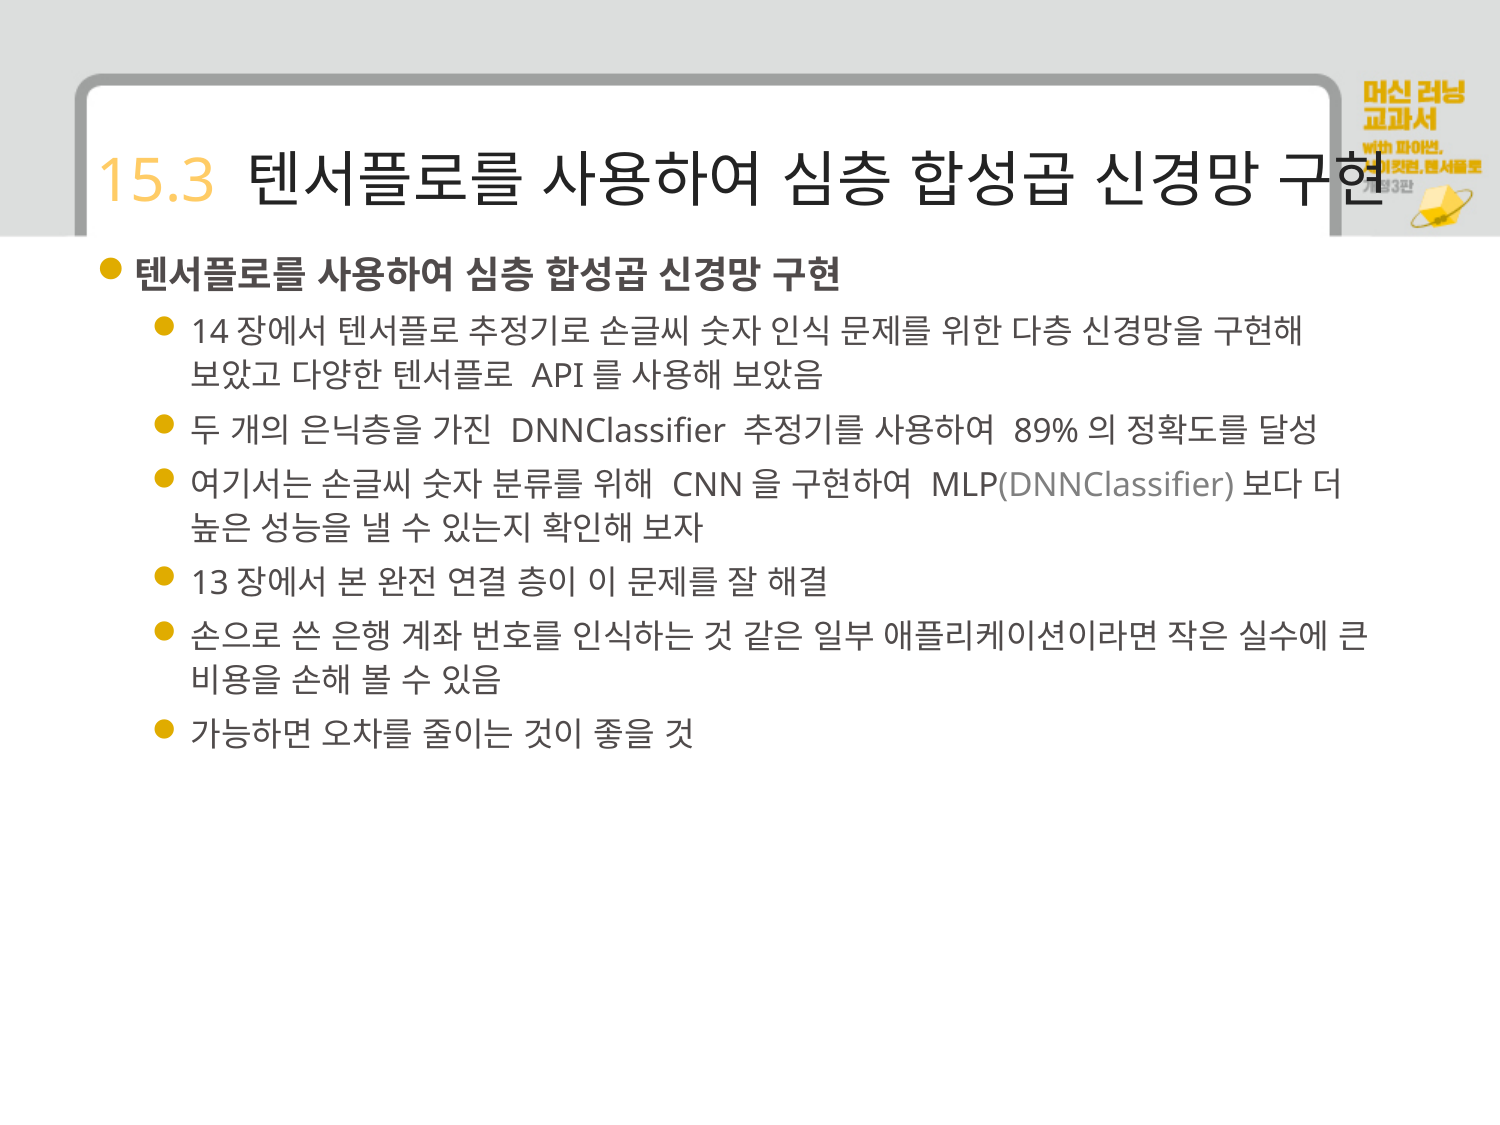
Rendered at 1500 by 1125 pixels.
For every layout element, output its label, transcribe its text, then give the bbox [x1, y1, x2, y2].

list 텐서플로를 사용하여 심층 합성곱 신경망 구현 14장에서 텐서플로 추정기로 손글씨 숫자 인식 문제를 위한 다층 신경망을 구현해 보았고 다양한 텐서플로 API를 사용해 보았음 두 개의 은닉층을 가진 DNNClassifier 추정기를 사용하여 89%의 정확도를 달성 여기서는 손글씨 숫자 분류를 위해 CNN을 구현하여 MLP(DNNClassifier)보다 더 높은 성능을 낼 수 있는지 확인해 보자 13장에서 본 완전 연결 층이 이 문제를 잘 해결 손으로 쓴 은행 계좌 번호를 인식하는 것 같은 일부 애플리케이션이라면 작은 실수에 큰 비용을 손해 볼 수 있음 가능하면 오차를 줄이는 것이 좋을 것 [81, 239, 1412, 1054]
title 15.3 텐서플로를 사용하여 심층 합성곱 신경망 구현 [81, 90, 1412, 222]
picture [0, 0, 1500, 1125]
